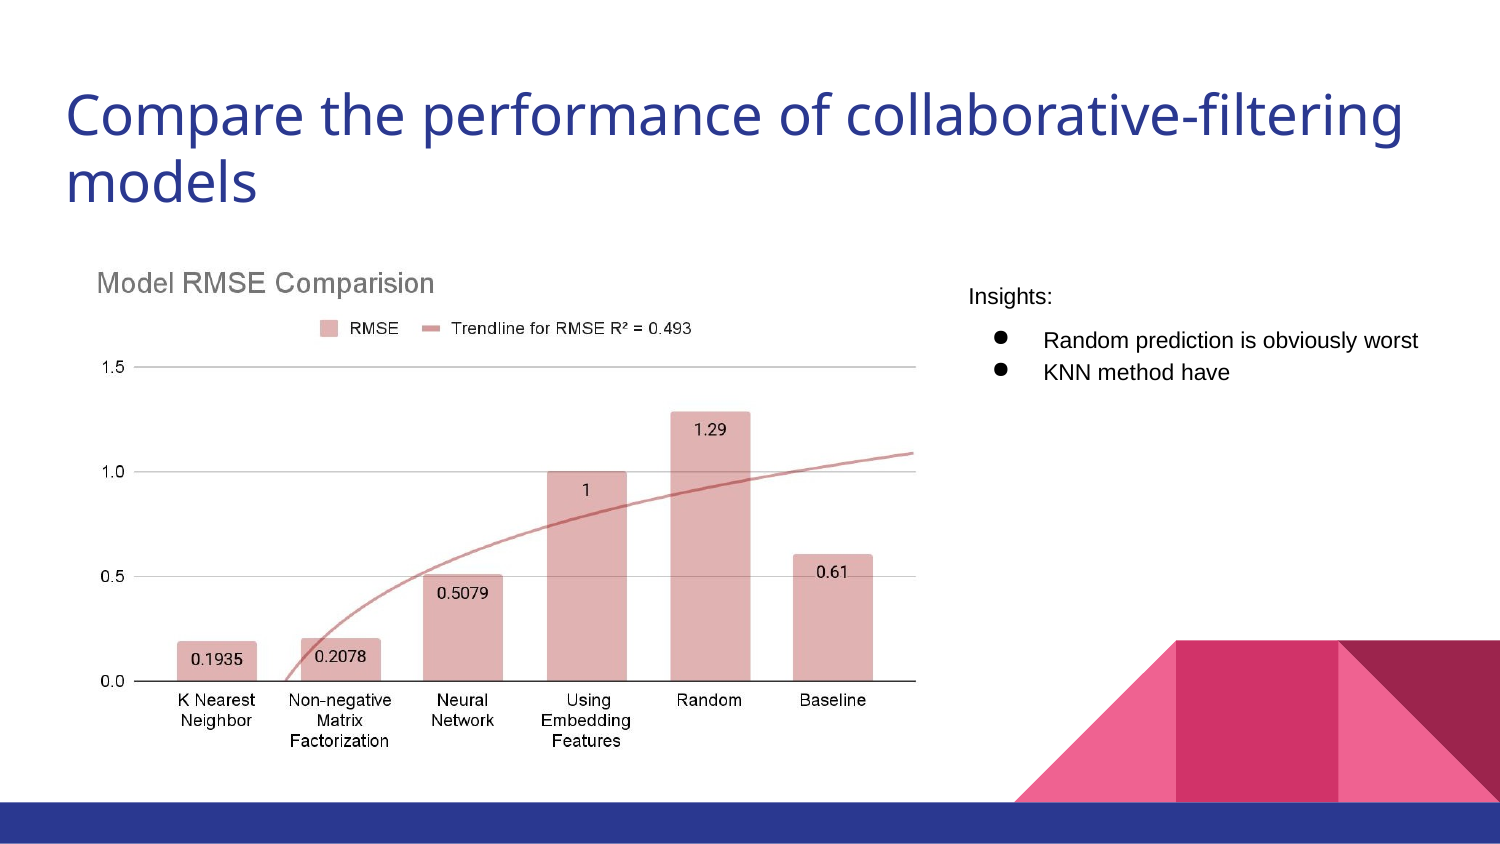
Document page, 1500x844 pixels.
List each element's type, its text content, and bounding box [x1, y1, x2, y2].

title Compare the performance of collaborative-ﬁltering models [63, 77, 1437, 220]
text_box Insights: Random prediction is obviously worst KNN method have [966, 279, 1424, 385]
text_box [98, 267, 919, 750]
